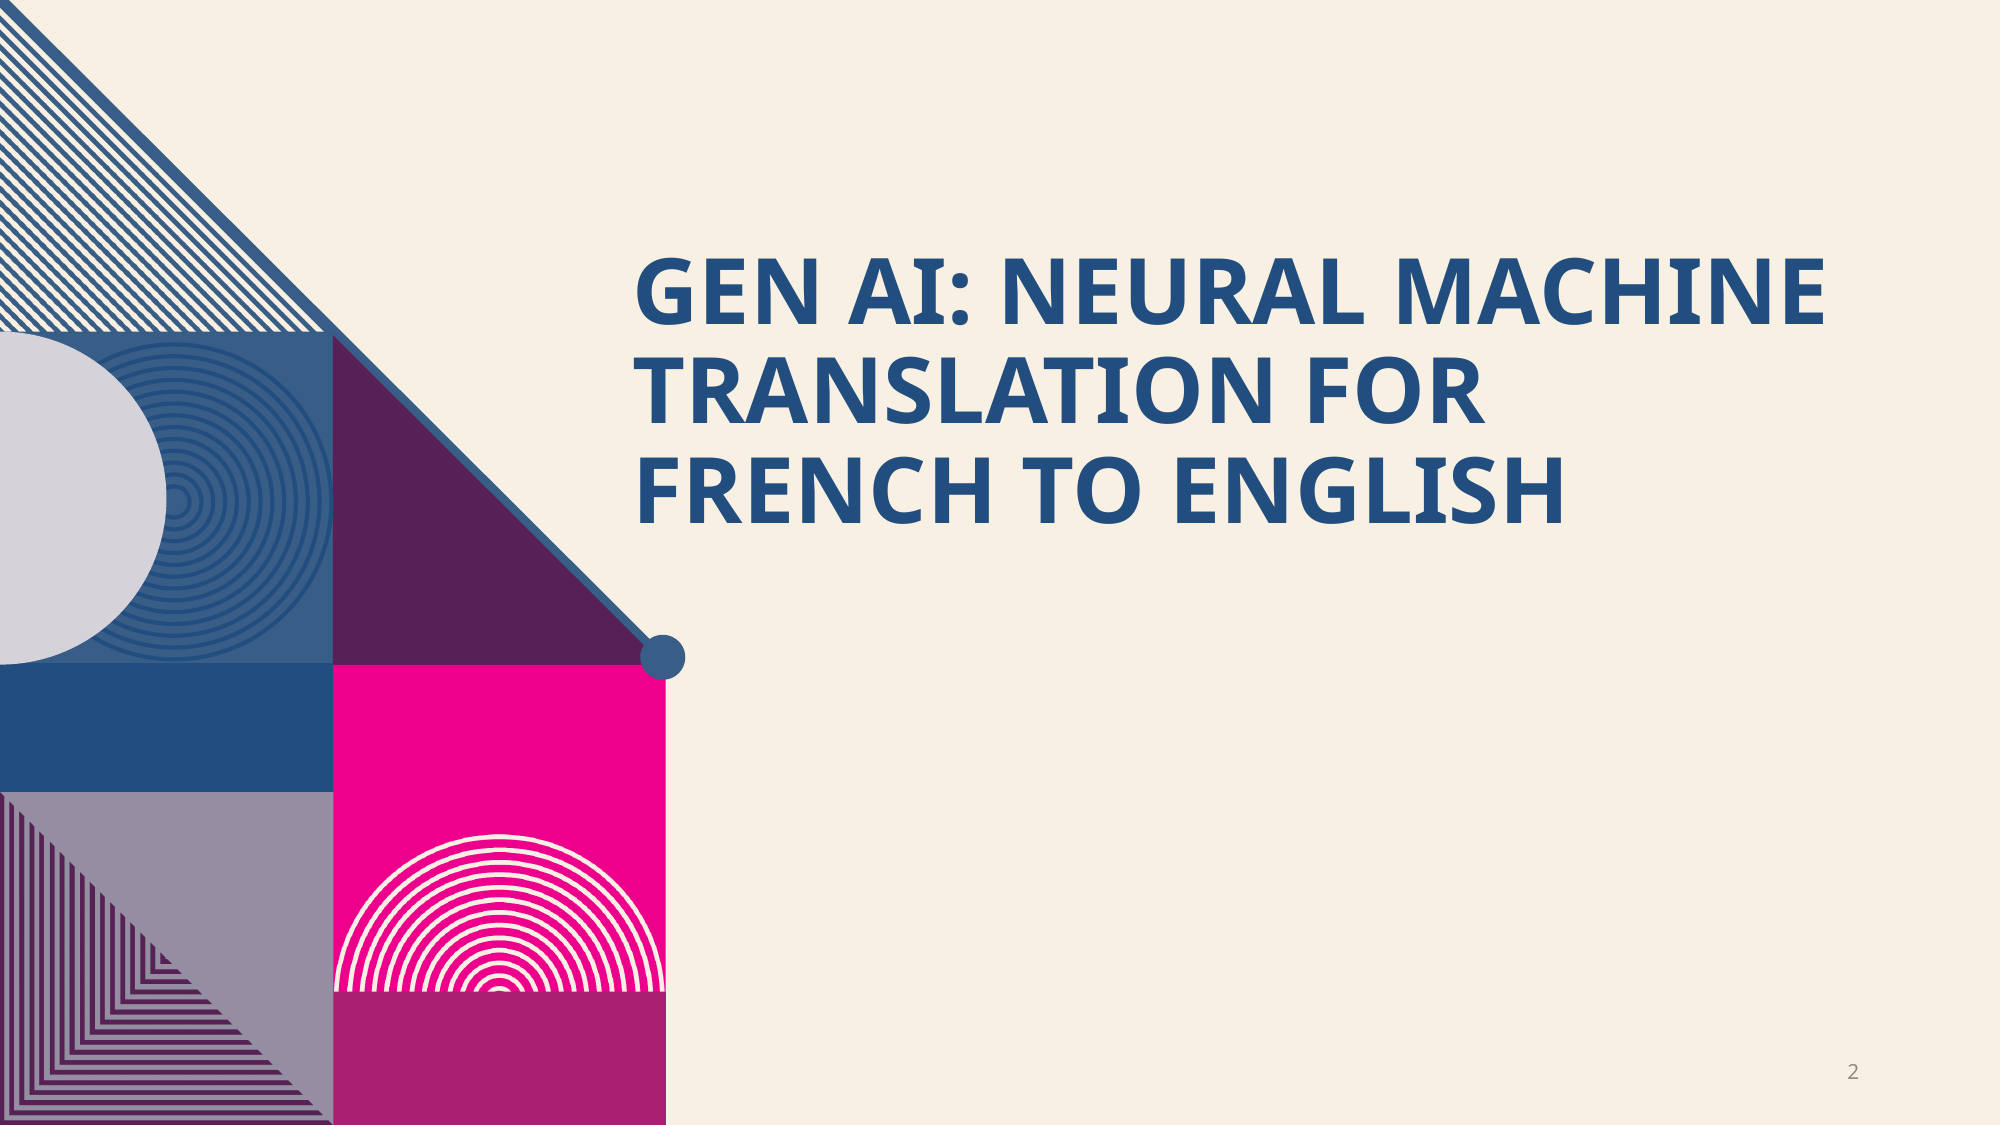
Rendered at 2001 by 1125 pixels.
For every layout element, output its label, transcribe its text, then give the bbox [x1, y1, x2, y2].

title GEN AI: NEURAL MACHINE TRANSLATION FOR FRENCH TO ENGLISH [617, 0, 1874, 551]
picture [0, 792, 333, 1125]
picture [334, 834, 665, 991]
slide_number 2 [1799, 1042, 1875, 1103]
picture [10, 0, 332, 321]
picture [0, 4, 330, 333]
